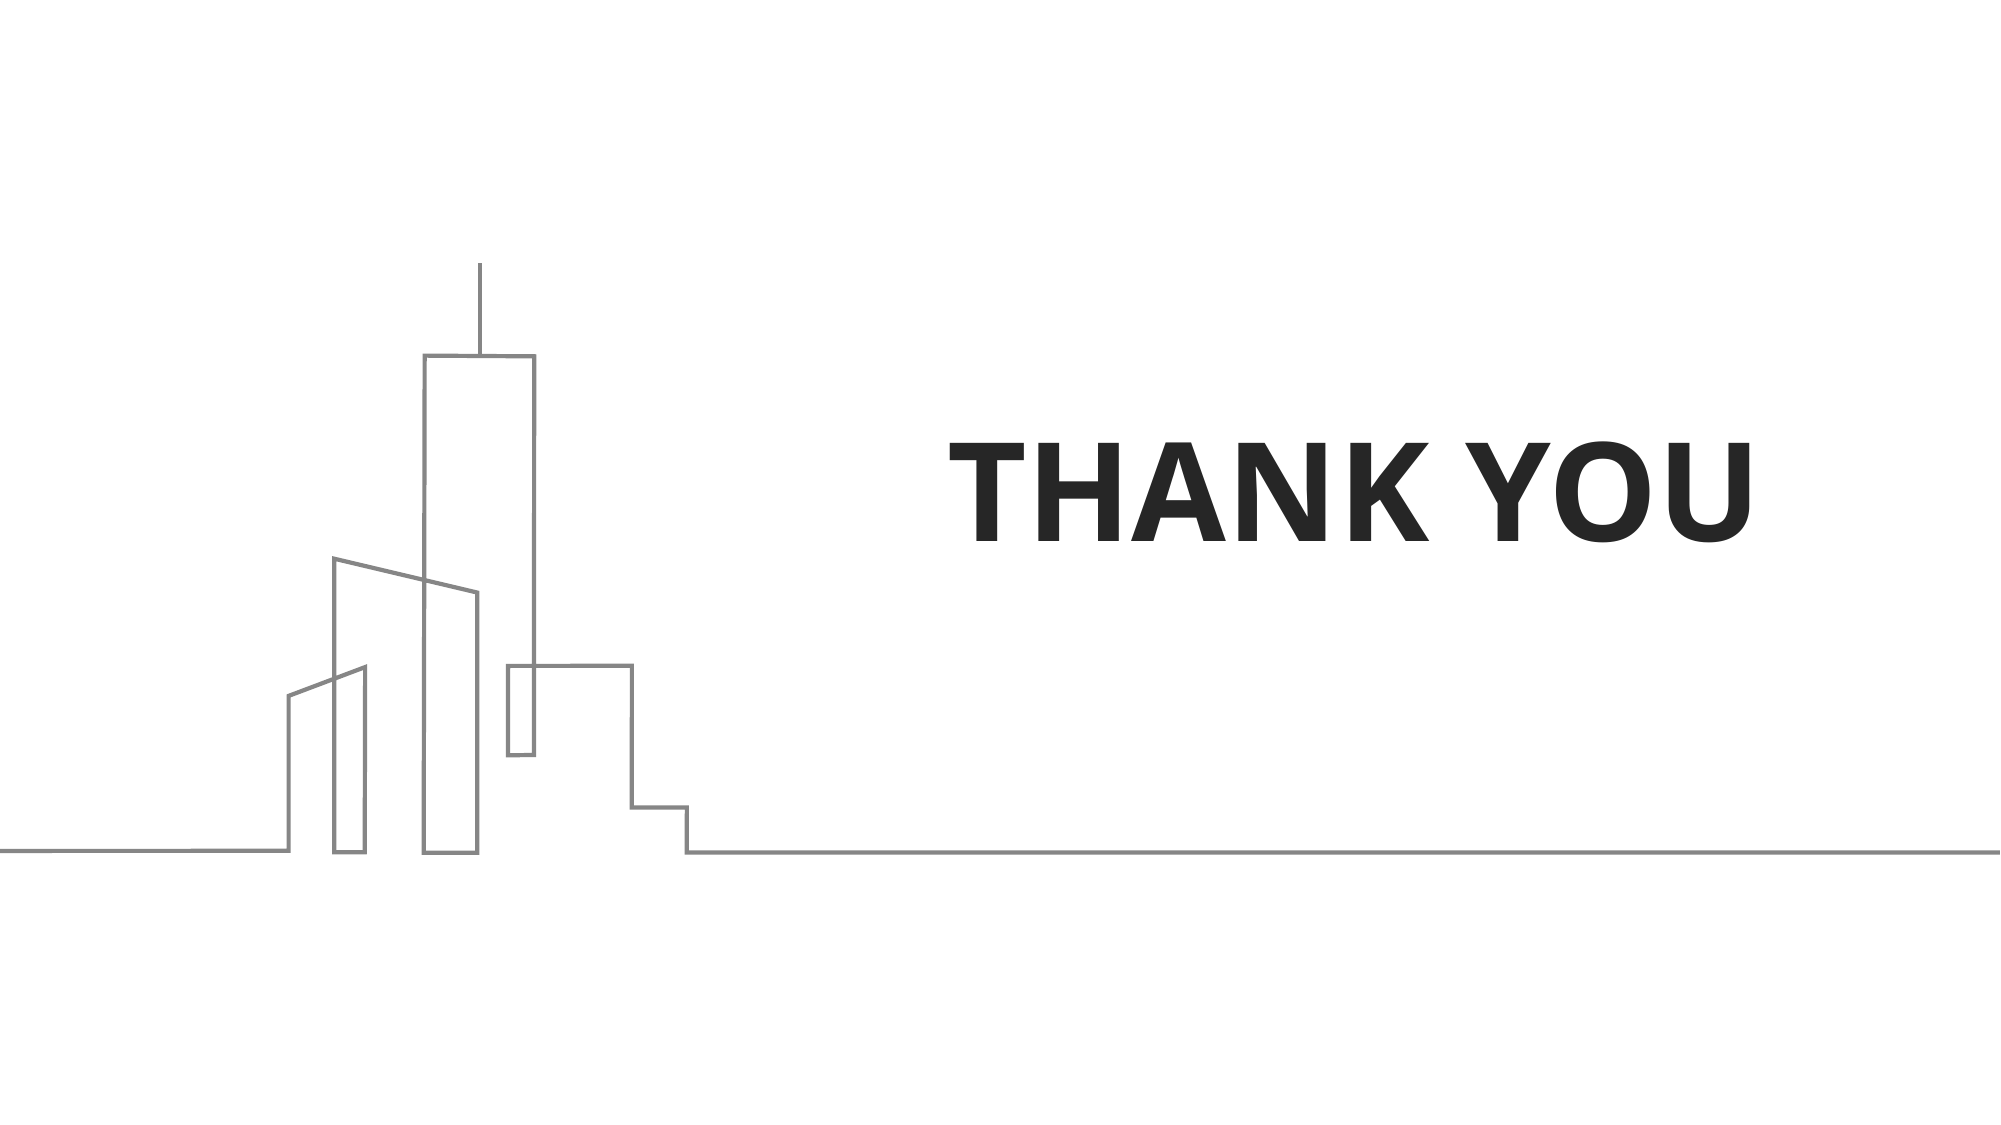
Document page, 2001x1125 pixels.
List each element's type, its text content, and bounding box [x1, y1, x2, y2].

title THANK YOU [803, 277, 1777, 577]
